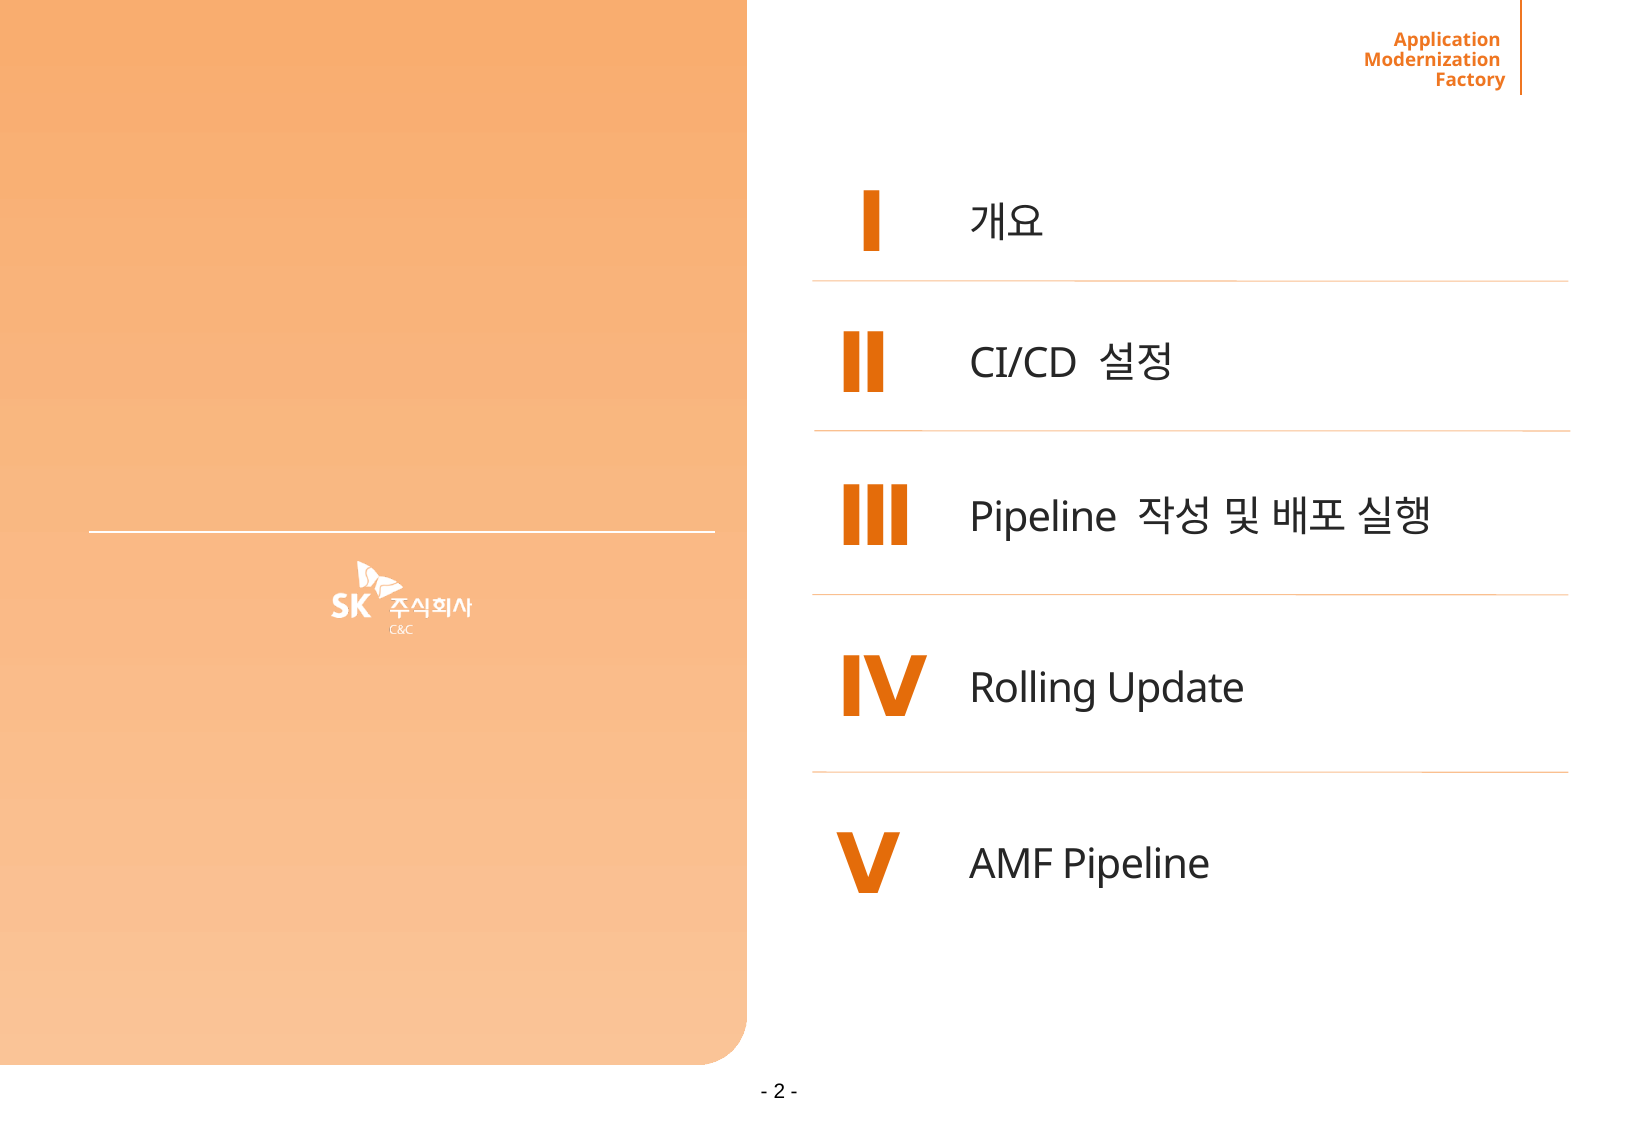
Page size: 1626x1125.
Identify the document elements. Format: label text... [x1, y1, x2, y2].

text_box Rolling Update [957, 633, 1480, 723]
text_box Pipeline 작성 및 배포 실행 [957, 462, 1480, 552]
text_box Ⅳ [821, 625, 903, 741]
text_box Ⅱ [821, 301, 903, 417]
text_box 개요 [957, 168, 1480, 258]
text_box CI/CD 설정 [957, 308, 1480, 398]
text_box Ⅰ [821, 160, 903, 277]
text_box Ⅴ [821, 802, 903, 918]
text_box AMF Pipeline [957, 810, 1480, 899]
text_box Ⅲ [821, 454, 903, 571]
